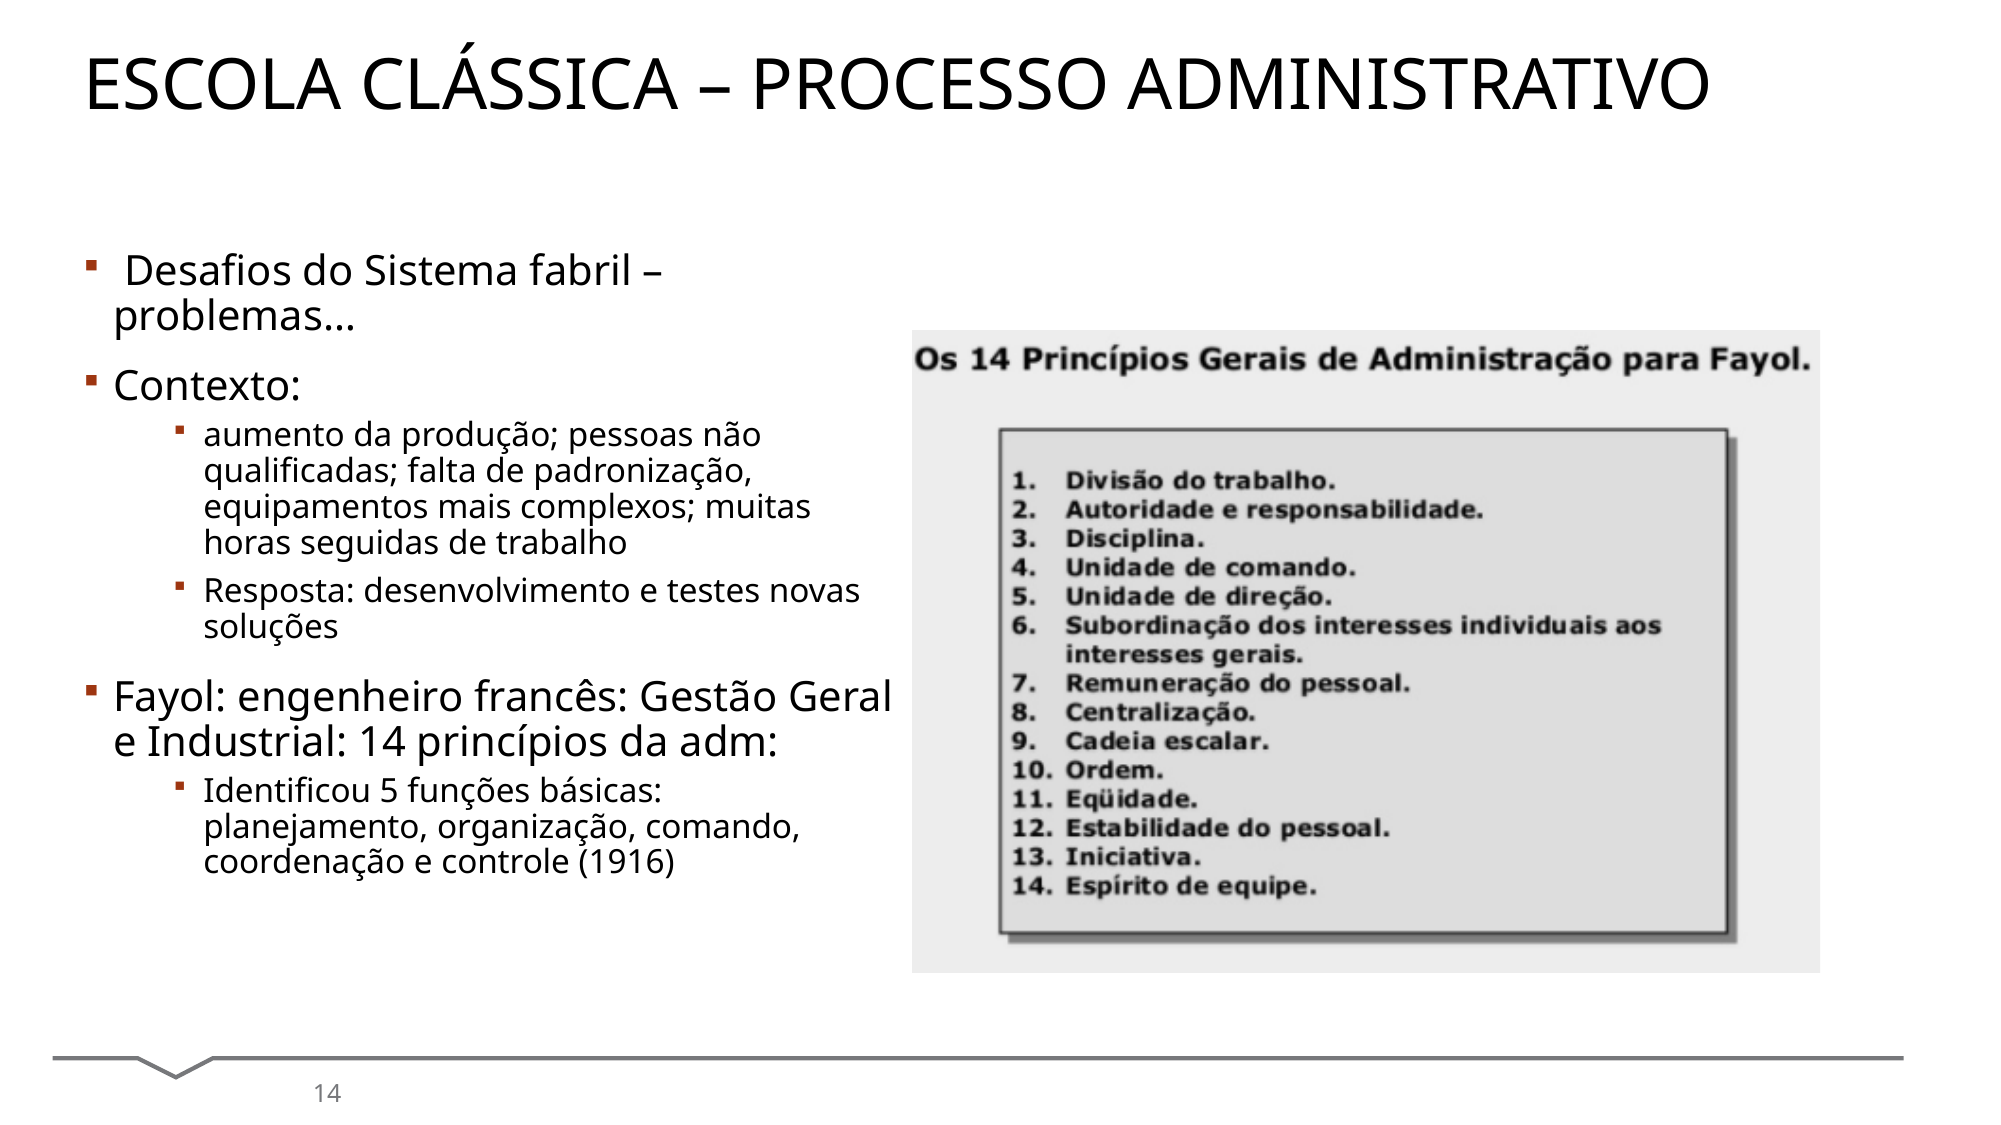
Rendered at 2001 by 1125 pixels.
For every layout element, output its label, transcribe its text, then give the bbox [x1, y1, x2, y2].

text_box 14 [265, 1077, 389, 1112]
picture [912, 330, 1821, 973]
title ESCOLA Clássica – PROCESSO ADMINISTRATIVO [68, 39, 1903, 219]
list Desafios do Sistema fabril – problemas… Contexto: aumento da produção; pessoas não qualificadas; falta de padronização, equipamentos mais complexos; muitas horas seguidas de trabalho Resposta: desenvolvimento e testes novas soluções Fayol: engenheiro francês: Gestão Geral e Industrial: 14 princípios da adm: Identificou 5 funções básicas: planejamento, organização, comando, coordenação e controle (1916) [68, 242, 913, 1039]
